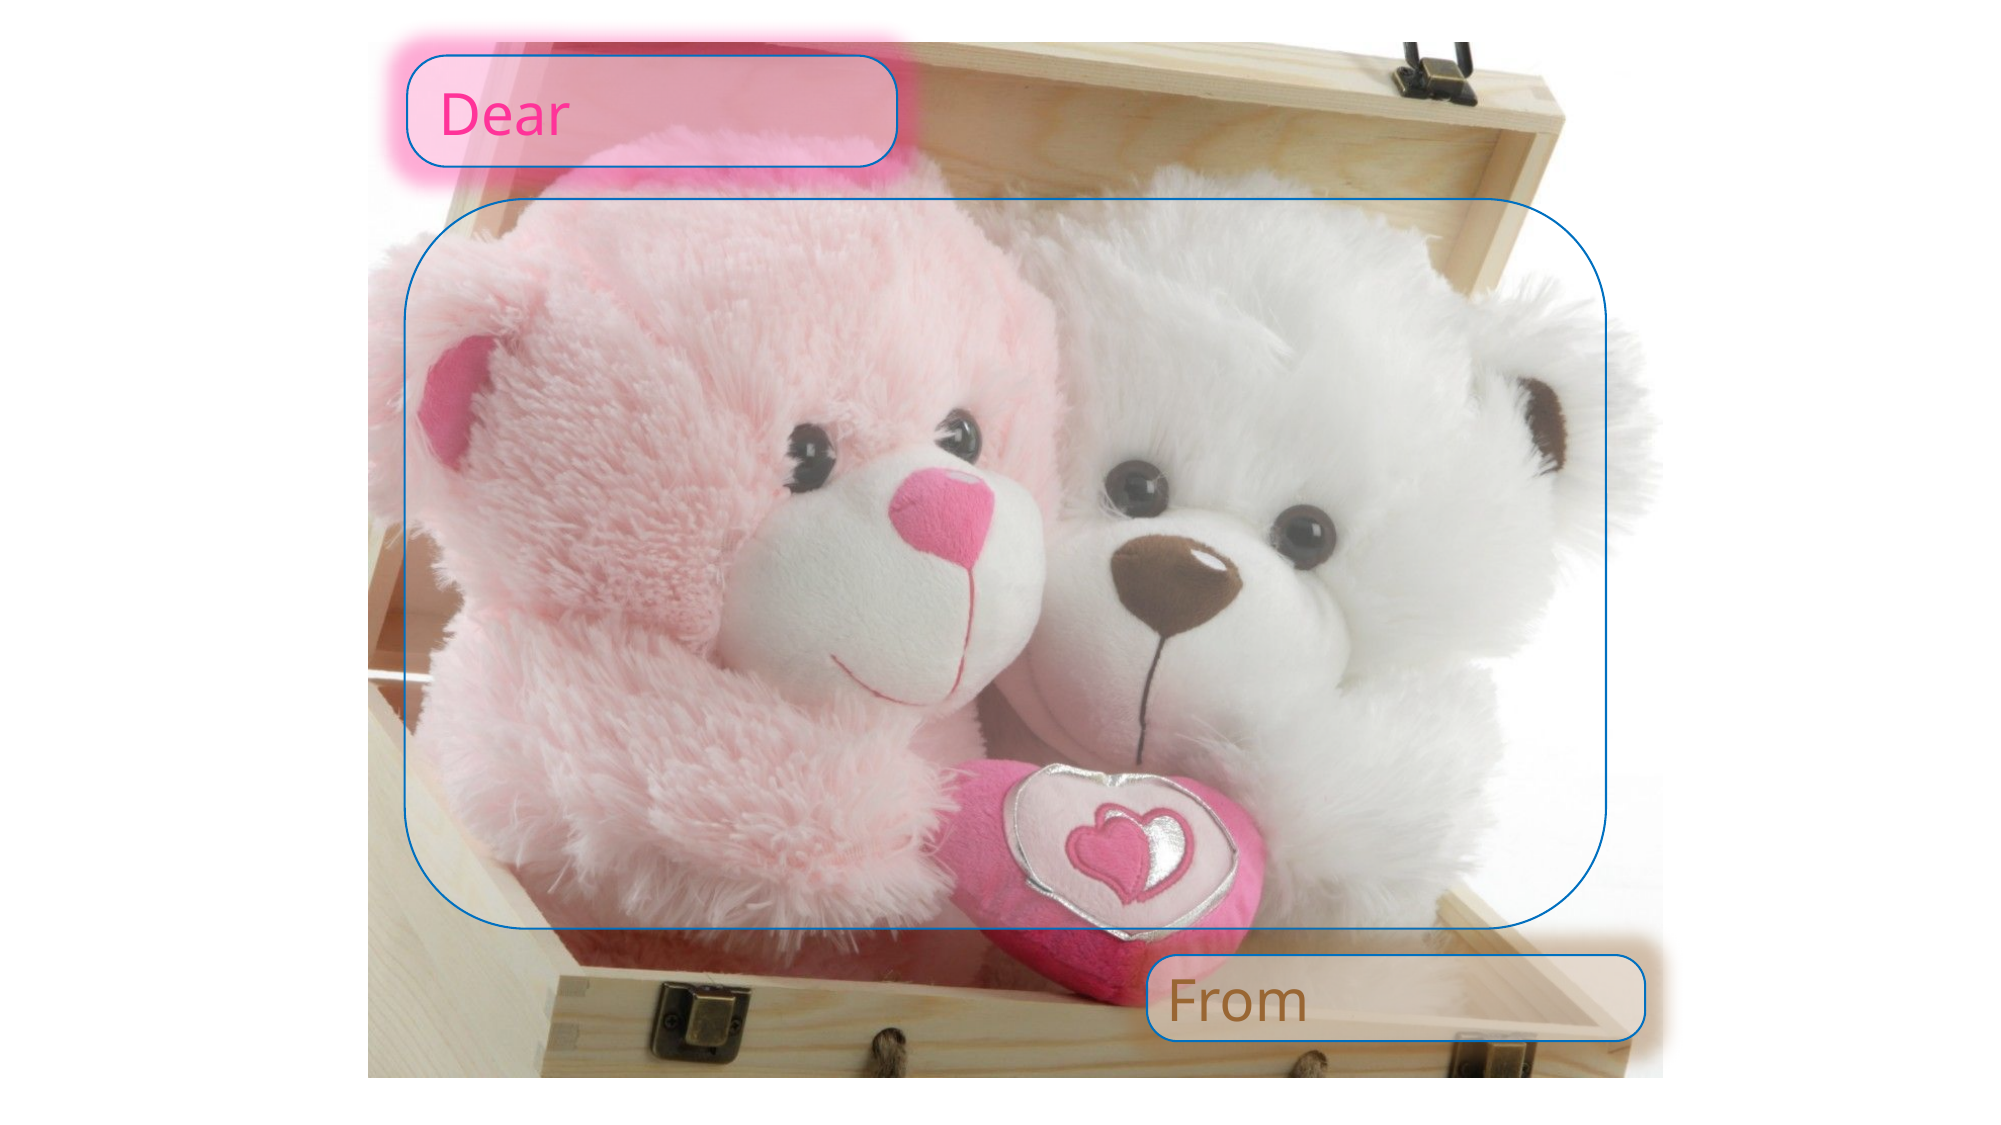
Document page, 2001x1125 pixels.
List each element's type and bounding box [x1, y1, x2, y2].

text_box [368, 42, 1663, 1078]
